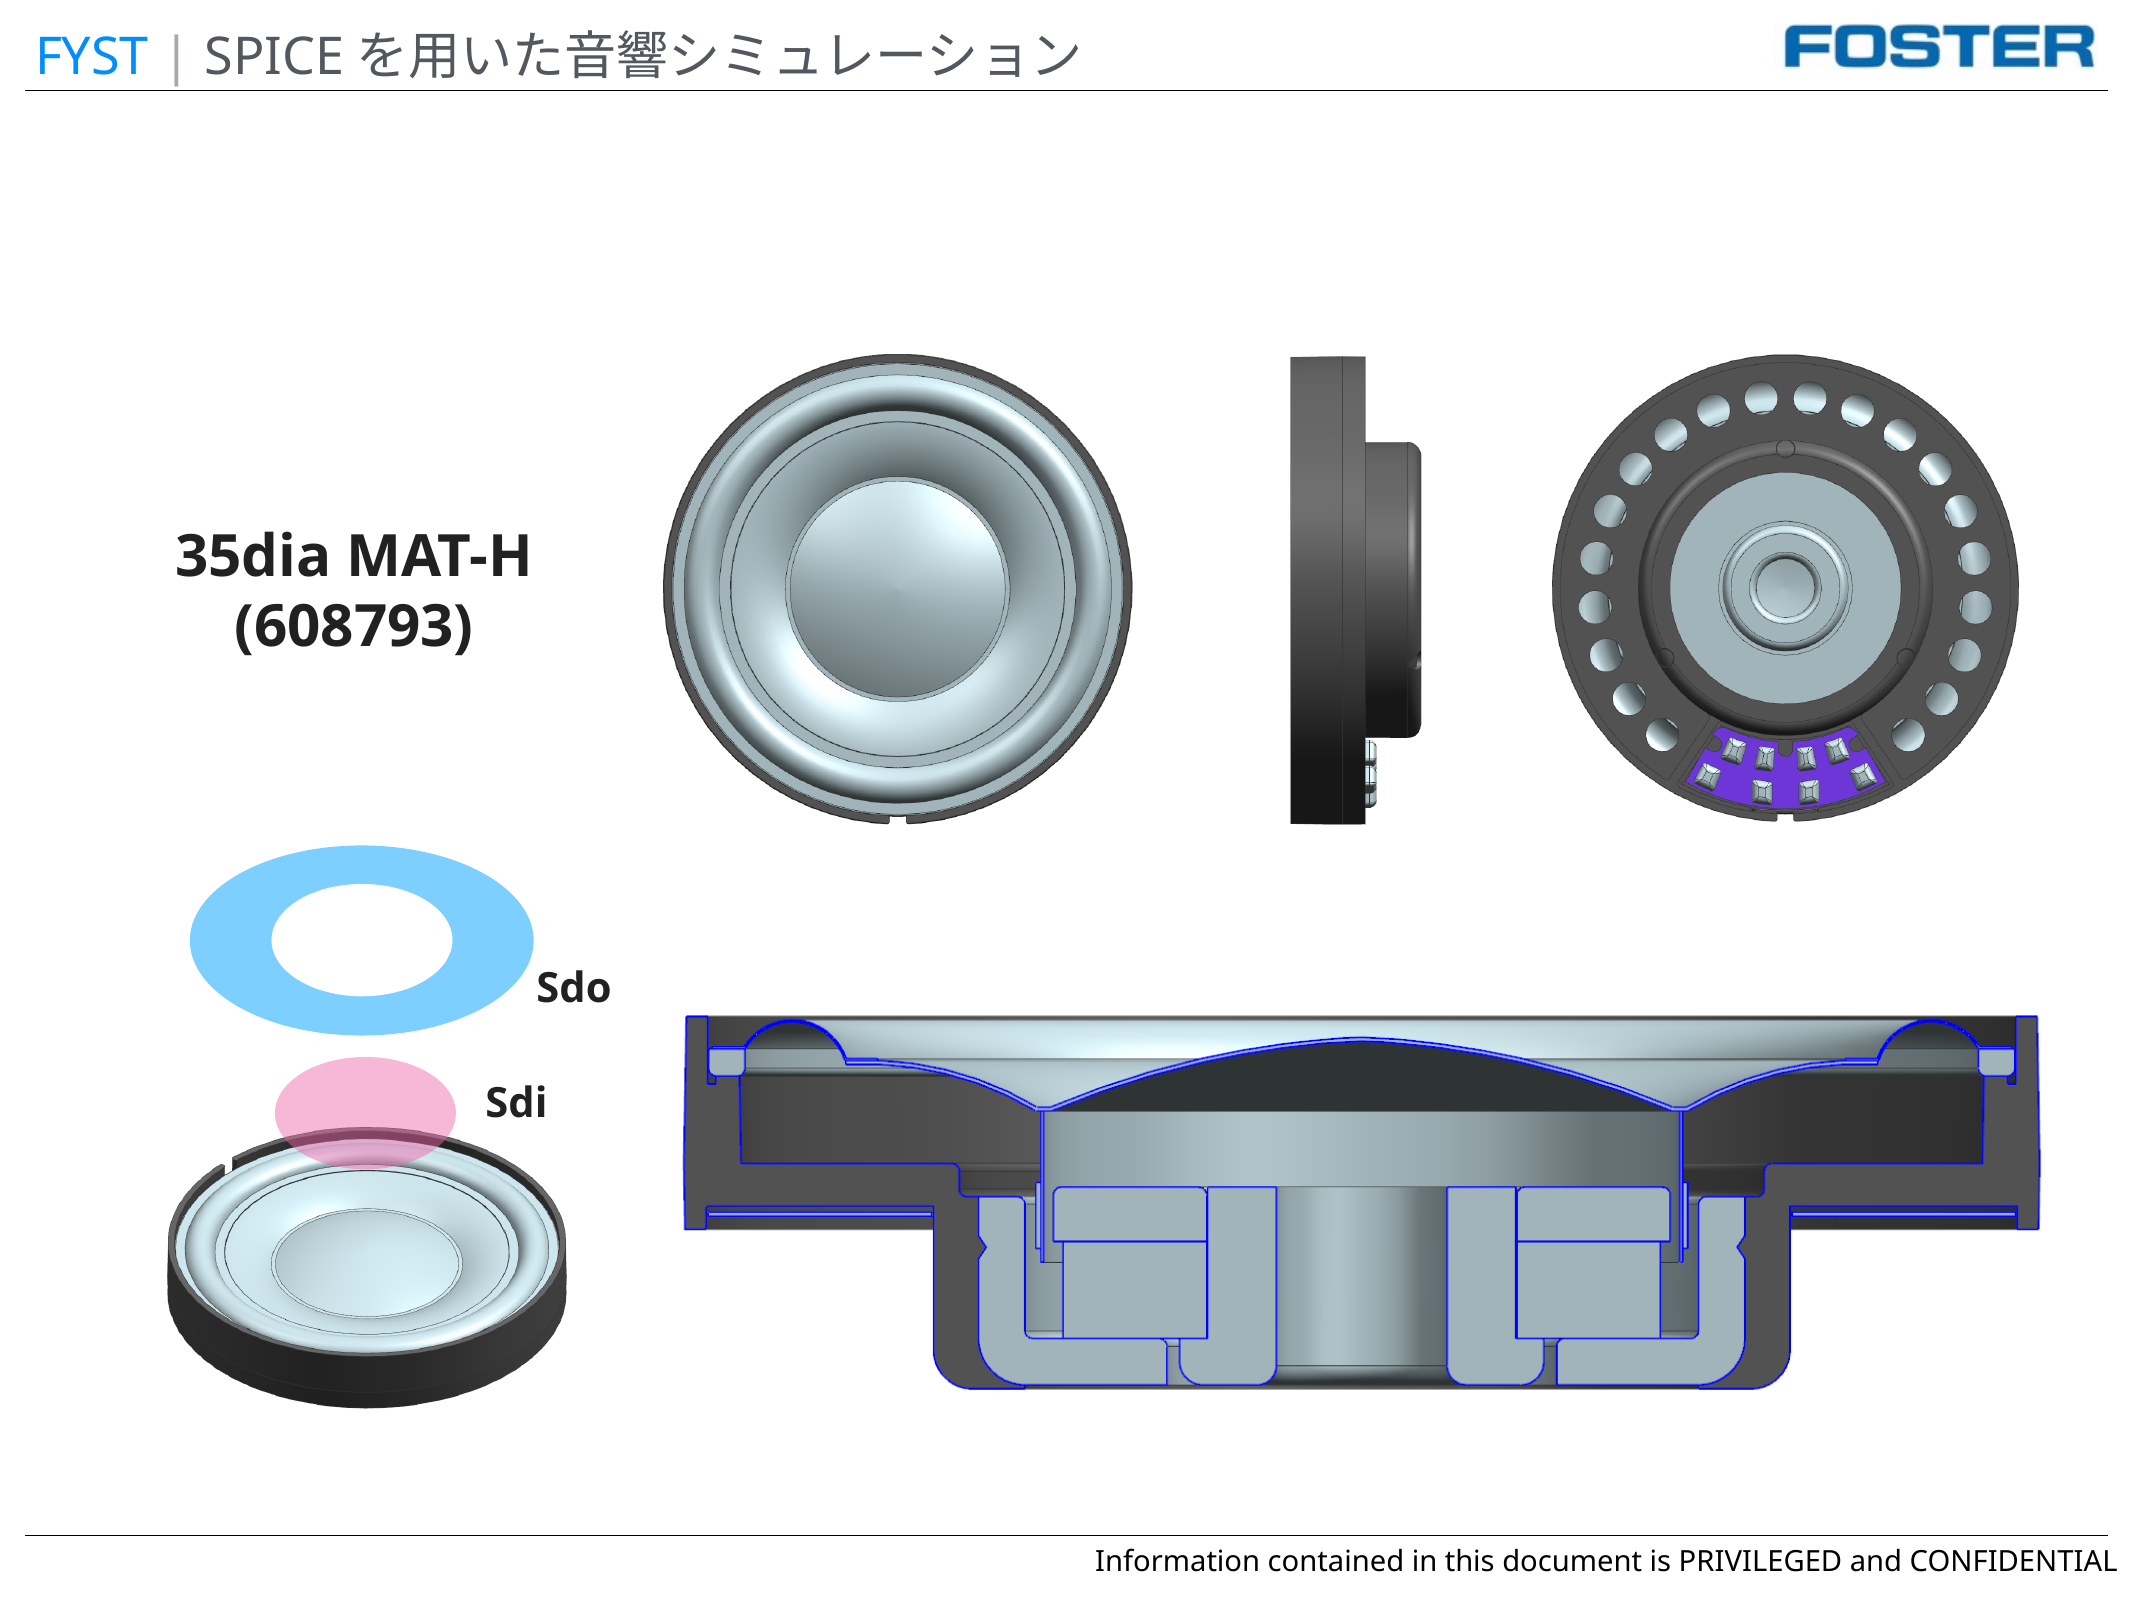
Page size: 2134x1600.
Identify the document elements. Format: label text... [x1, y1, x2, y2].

picture [1774, 23, 2102, 70]
picture [1533, 352, 2034, 826]
text_box FYST | SPICEを用いた音響シミュレーション [12, 13, 1746, 93]
picture [651, 352, 1141, 826]
picture [667, 996, 2059, 1399]
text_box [153, 845, 617, 1414]
picture [1285, 352, 1430, 826]
text_box 35dia MAT-H (608793) [167, 510, 542, 667]
